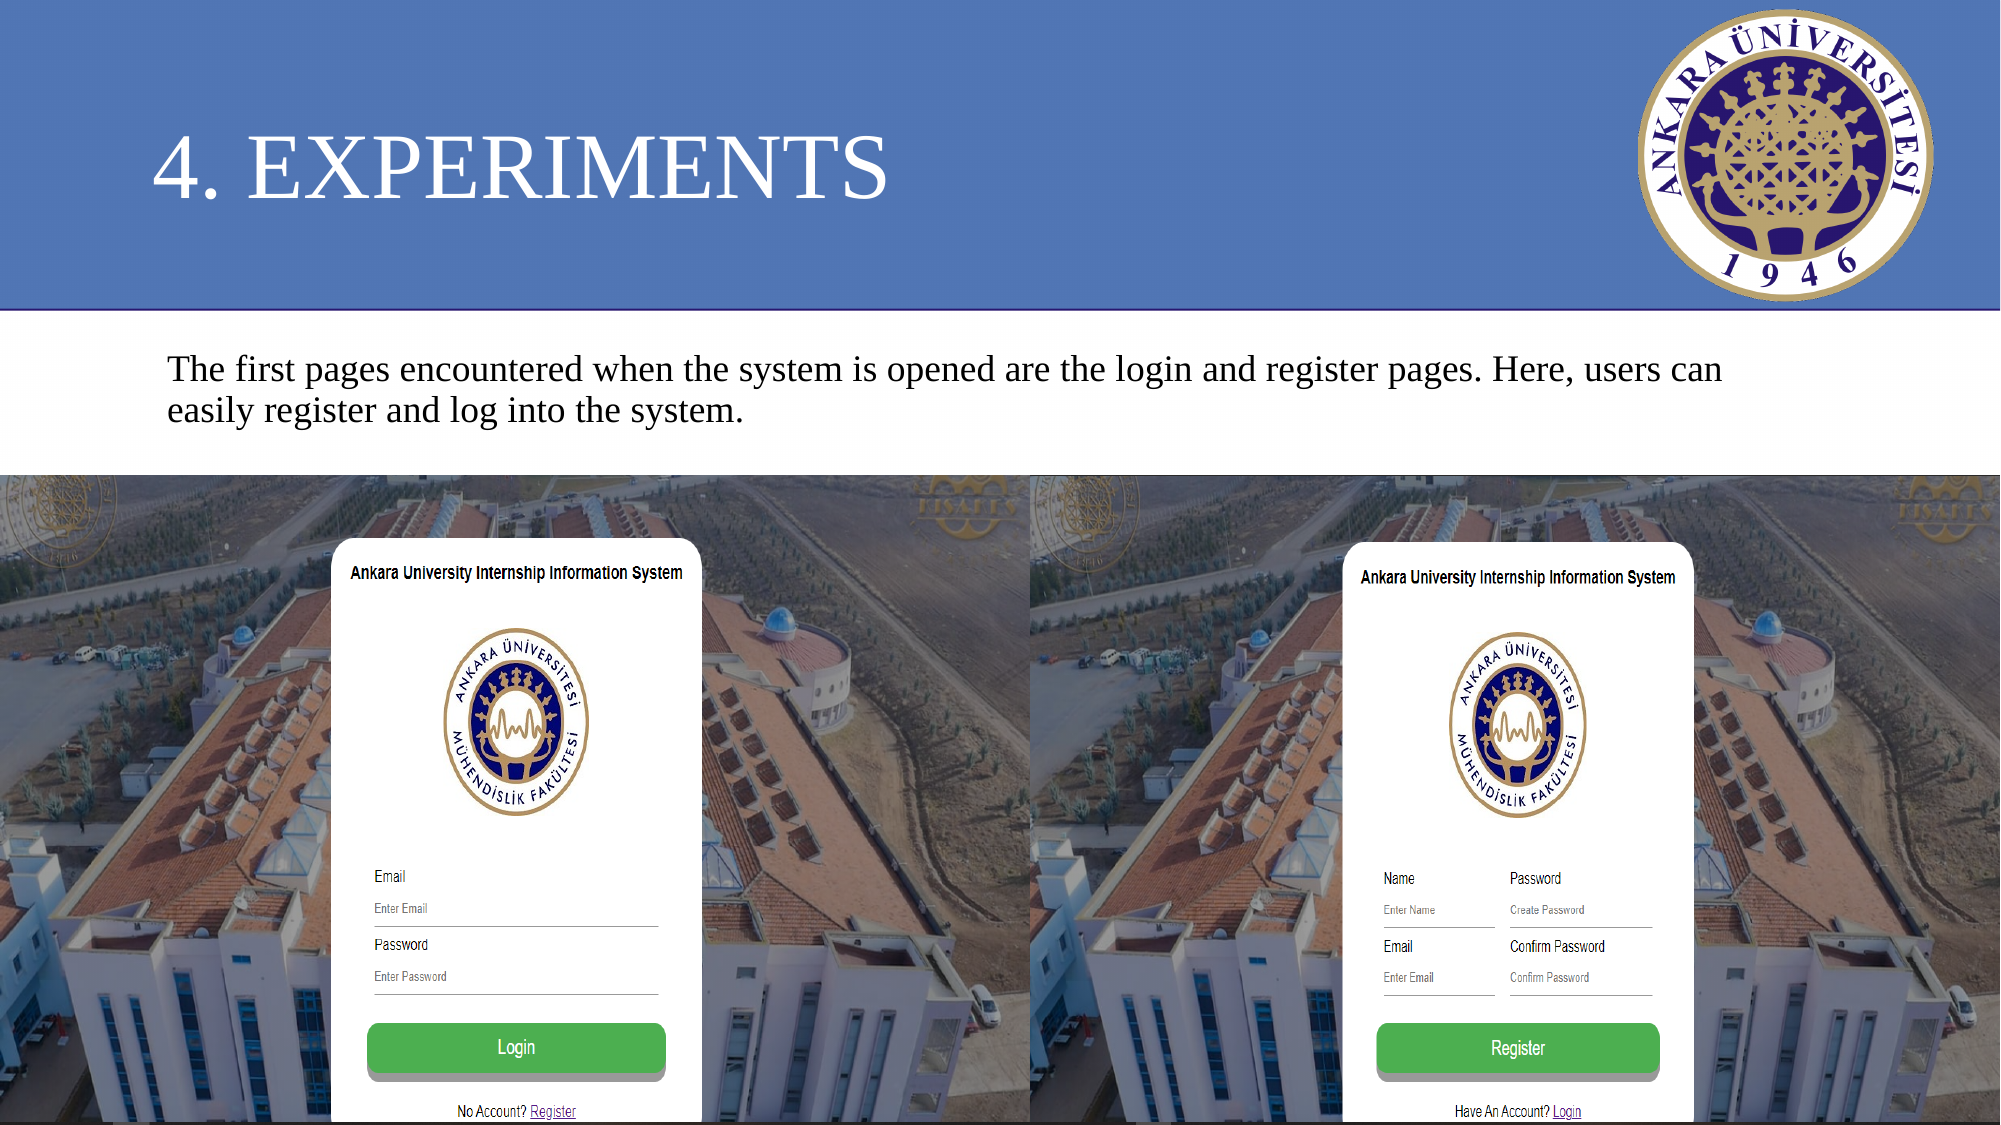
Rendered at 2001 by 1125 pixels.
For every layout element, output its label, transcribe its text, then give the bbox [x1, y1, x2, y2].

list The first pages encountered when the system is opened are the login and register pages. Here, users can easily register and log into the system. [152, 341, 1811, 475]
picture [0, 0, 2001, 1125]
title 4. EXPERIMENTS [137, 59, 1598, 278]
